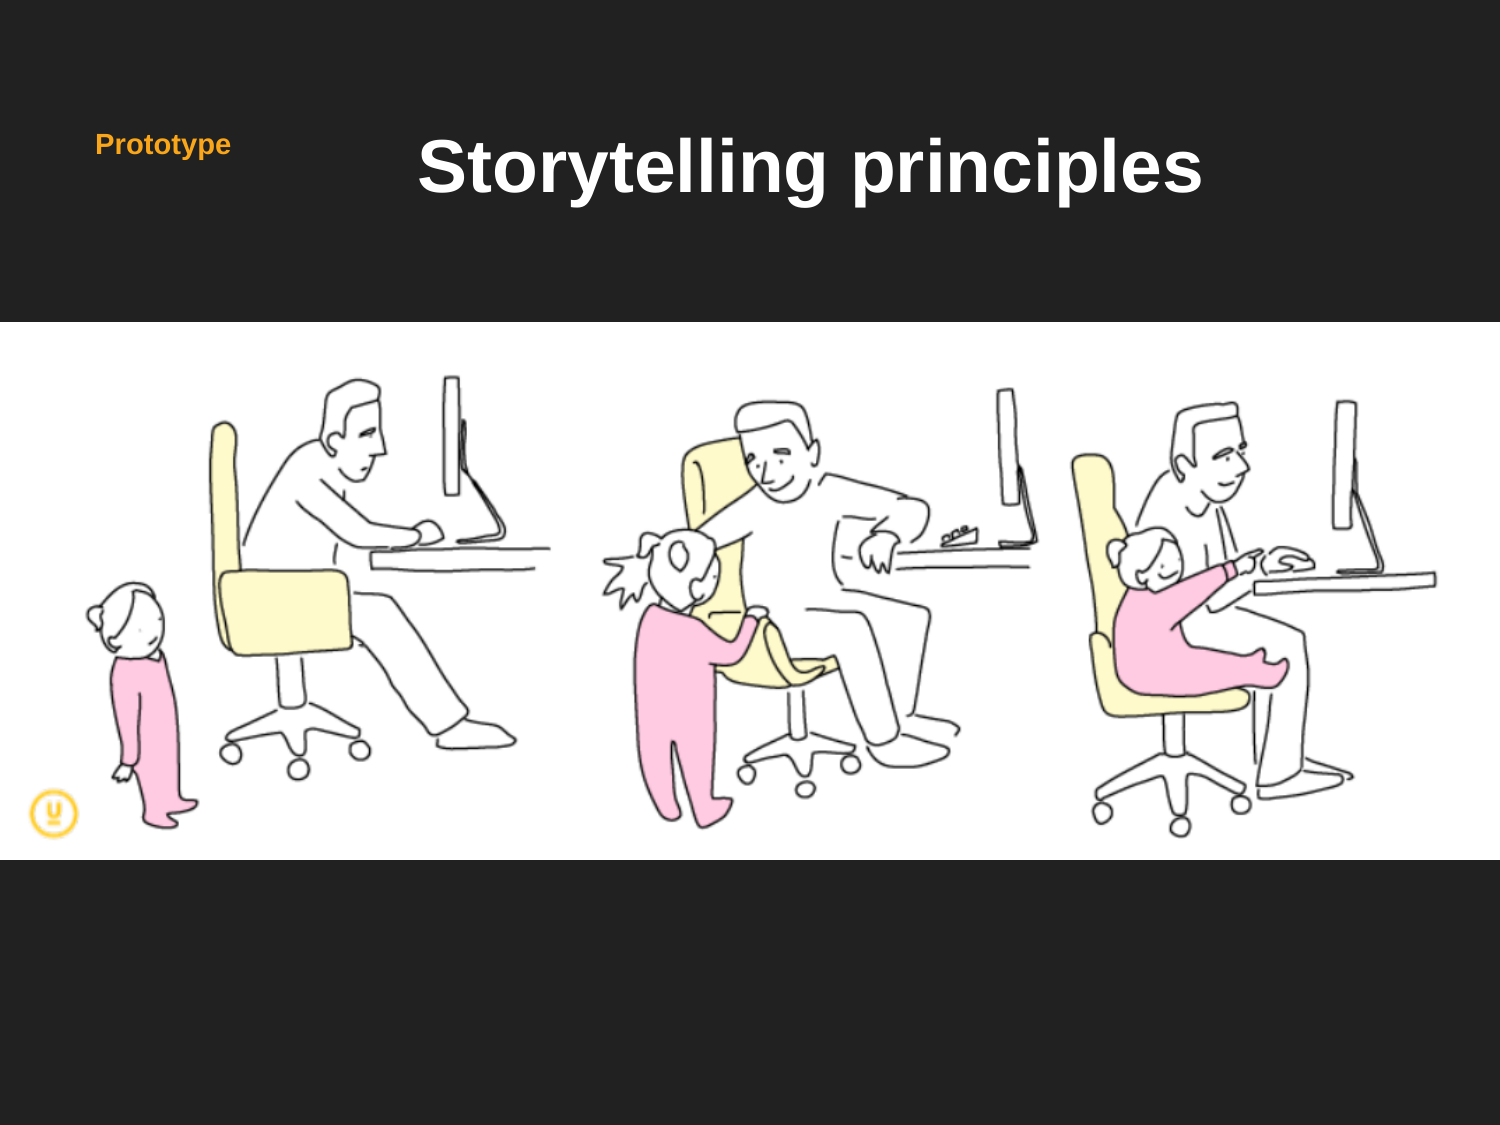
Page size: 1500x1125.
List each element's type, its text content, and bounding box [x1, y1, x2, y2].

picture [0, 322, 1500, 860]
title Storytelling principles [402, 101, 1382, 229]
text_box Prototype [80, 109, 350, 175]
